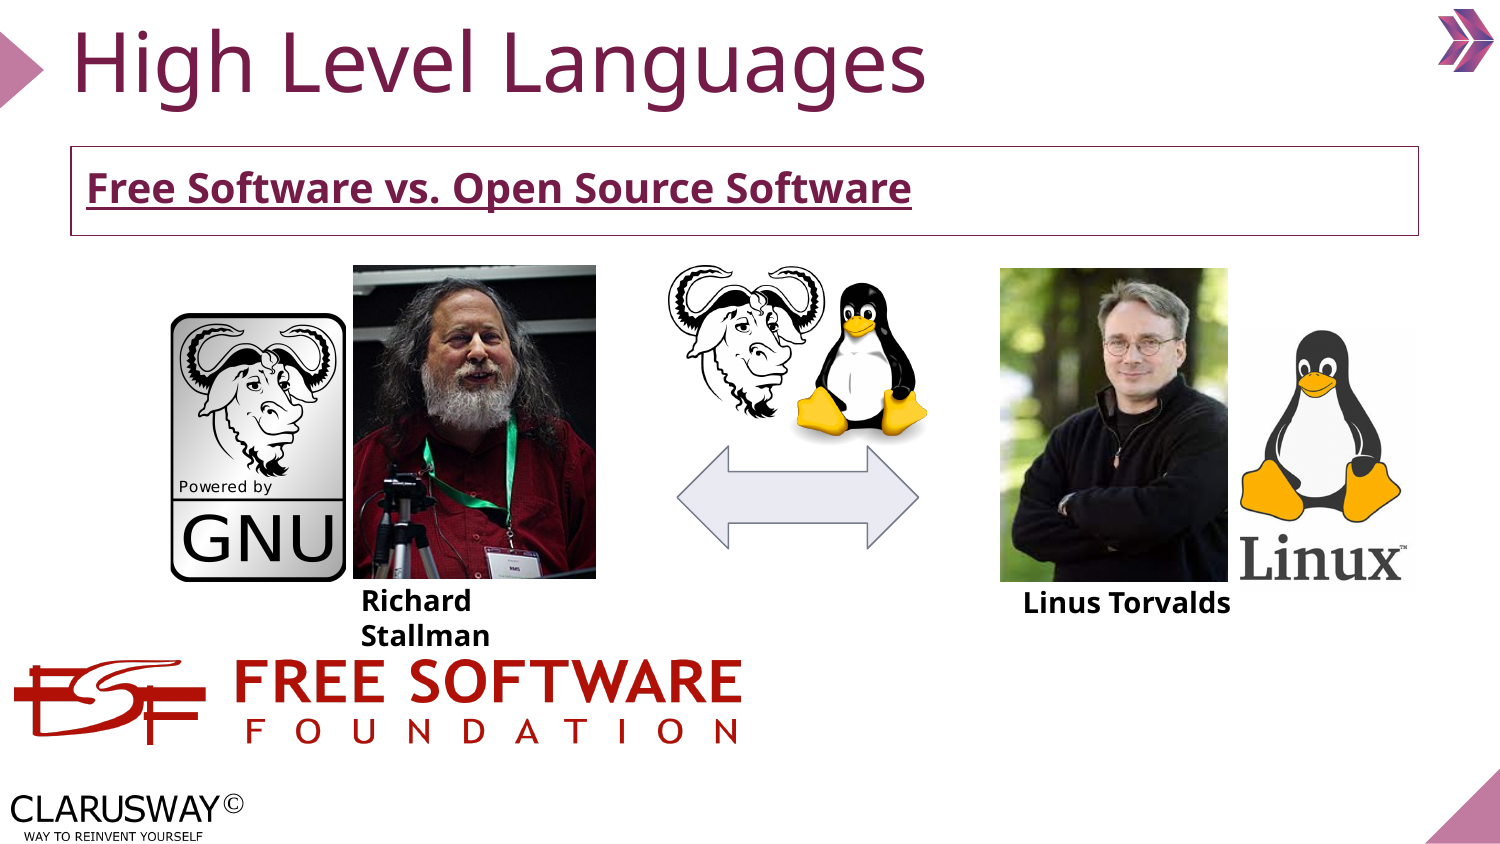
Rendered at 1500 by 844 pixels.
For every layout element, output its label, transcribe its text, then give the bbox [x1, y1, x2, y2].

picture [11, 795, 220, 841]
text_box [677, 455, 919, 549]
picture [14, 659, 741, 745]
title High Level Languages [70, 28, 1336, 132]
picture [170, 313, 347, 583]
picture [1438, 9, 1494, 72]
text_box Linus Torvalds [1007, 569, 1266, 635]
picture [353, 265, 596, 579]
text_box Free Software vs. Open Source Software [70, 146, 1419, 236]
picture [1239, 329, 1416, 593]
text_box Richard Stallman [345, 567, 604, 658]
picture [668, 265, 927, 447]
picture [999, 268, 1228, 583]
